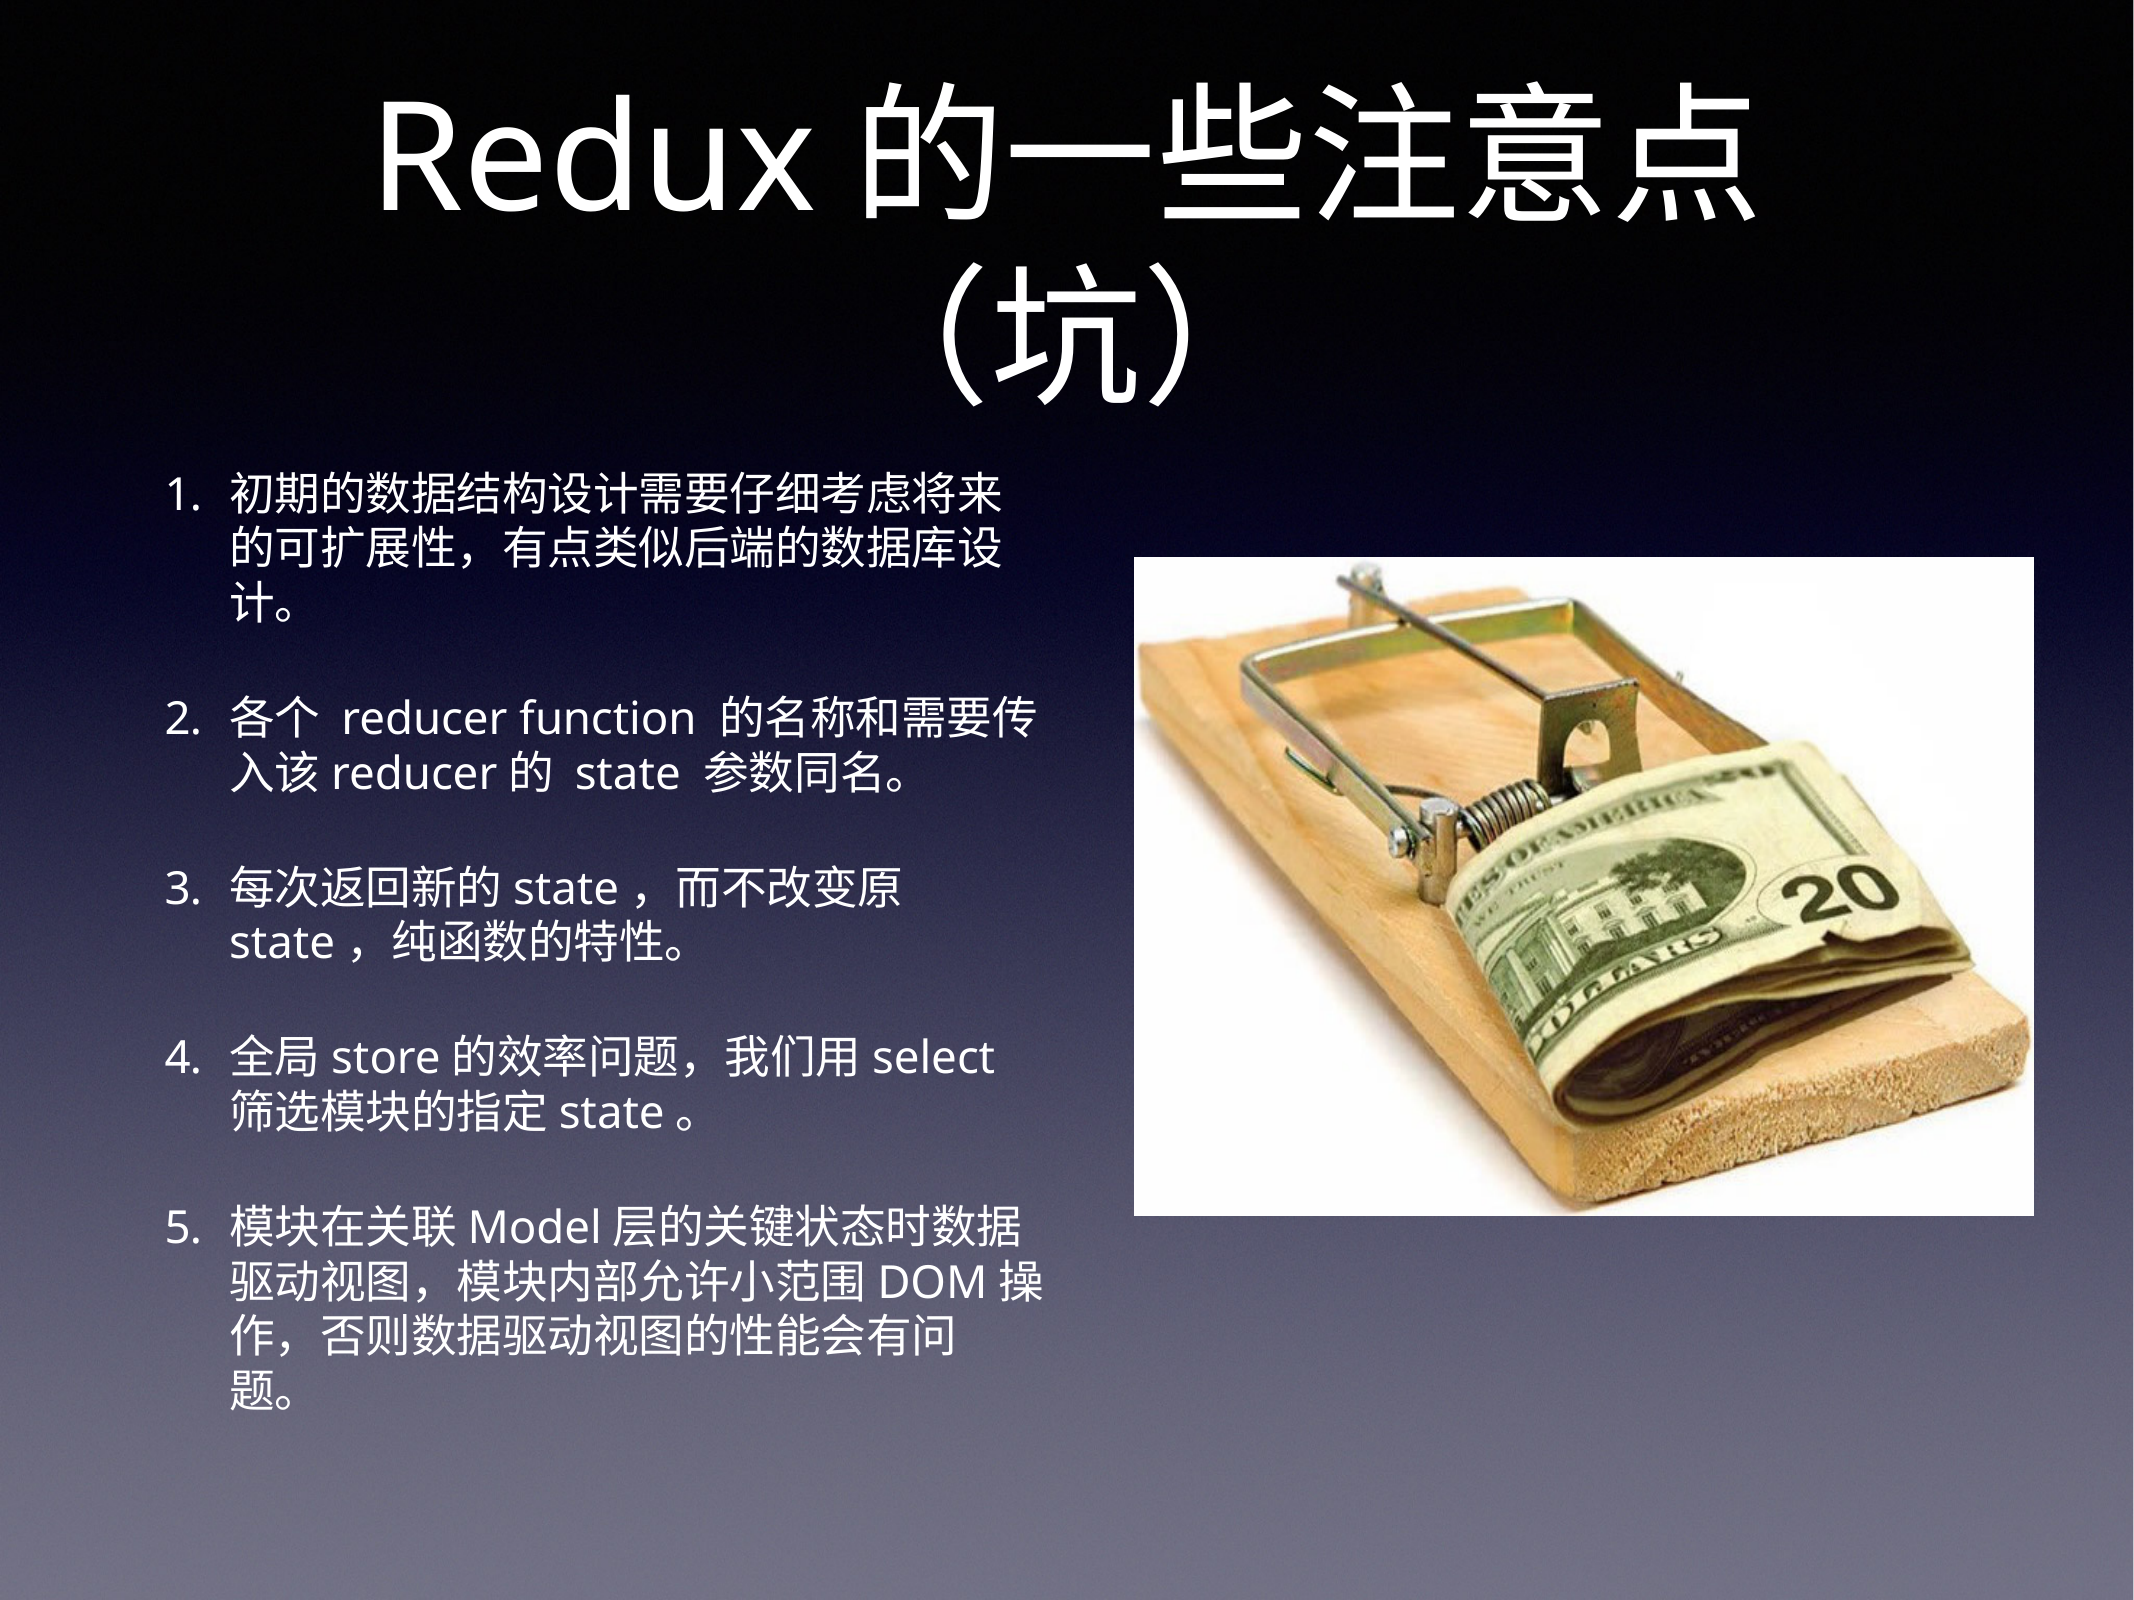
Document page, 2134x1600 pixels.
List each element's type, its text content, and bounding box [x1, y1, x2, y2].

title Redux的一些注意点（坑） [155, 66, 1978, 416]
picture [0, 0, 2134, 1600]
list 初期的数据结构设计需要仔细考虑将来的可扩展性，有点类似后端的数据库设计。 各个 reducer function 的名称和需要传入该reducer的 state 参数同名。 每次返回新的state，而不改变原state，纯函数的特性。 全局store的效率问题，我们用select筛选模块的指定state。 模块在关联Model层的关键状态时数据驱动视图，模块内部允许小范围DOM操作，否则数据驱动视图的性能会有问题。 [155, 424, 1057, 1457]
